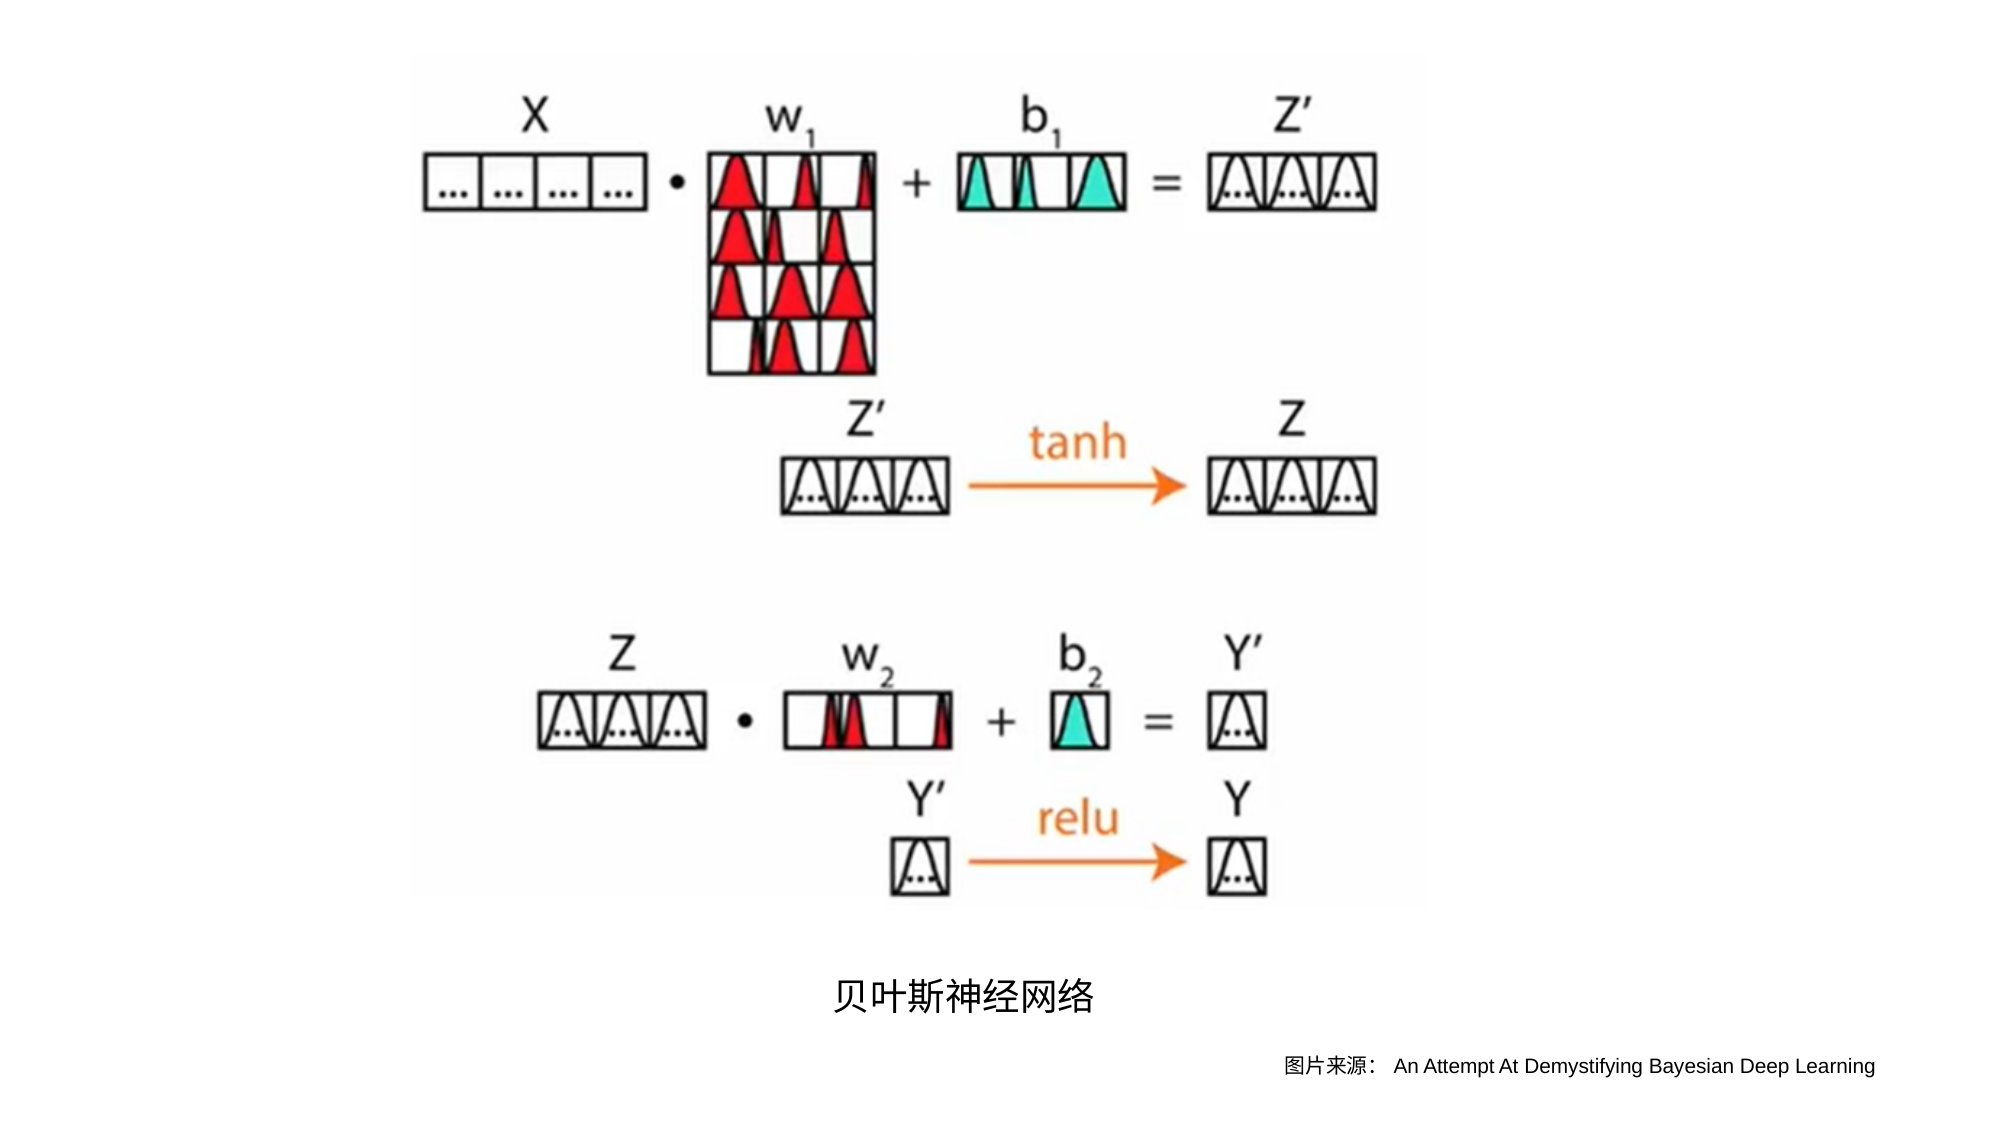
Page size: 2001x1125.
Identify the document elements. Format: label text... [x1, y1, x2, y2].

text_box 图片来源：An Attempt At Demystifying Bayesian Deep Learning [1270, 1044, 1912, 1085]
text_box 贝叶斯神经网络 [818, 965, 1605, 1026]
picture [410, 54, 1426, 910]
